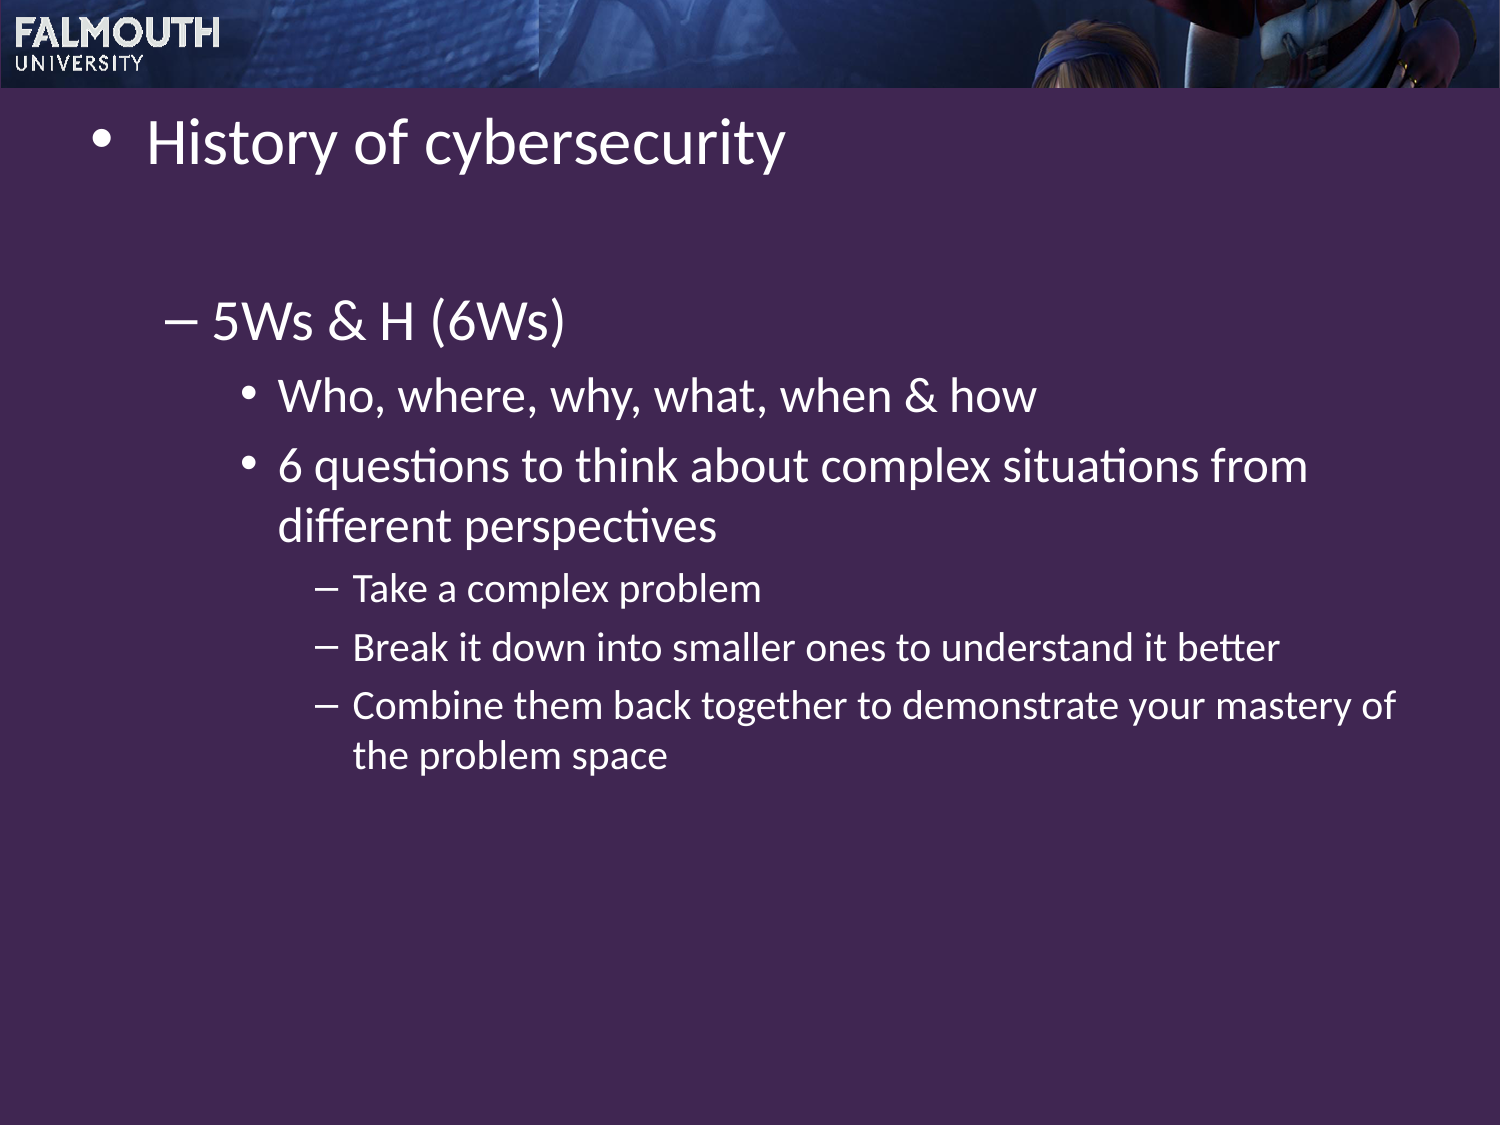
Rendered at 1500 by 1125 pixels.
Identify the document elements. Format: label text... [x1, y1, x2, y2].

picture [0, 0, 1500, 90]
list History of cybersecurity 5Ws & H (6Ws) Who, where, why, what, when & how 6 questions to think about complex situations from different perspectives Take a complex problem Break it down into smaller ones to understand it better Combine them back together to demonstrate your mastery of the problem space [75, 90, 1425, 1106]
